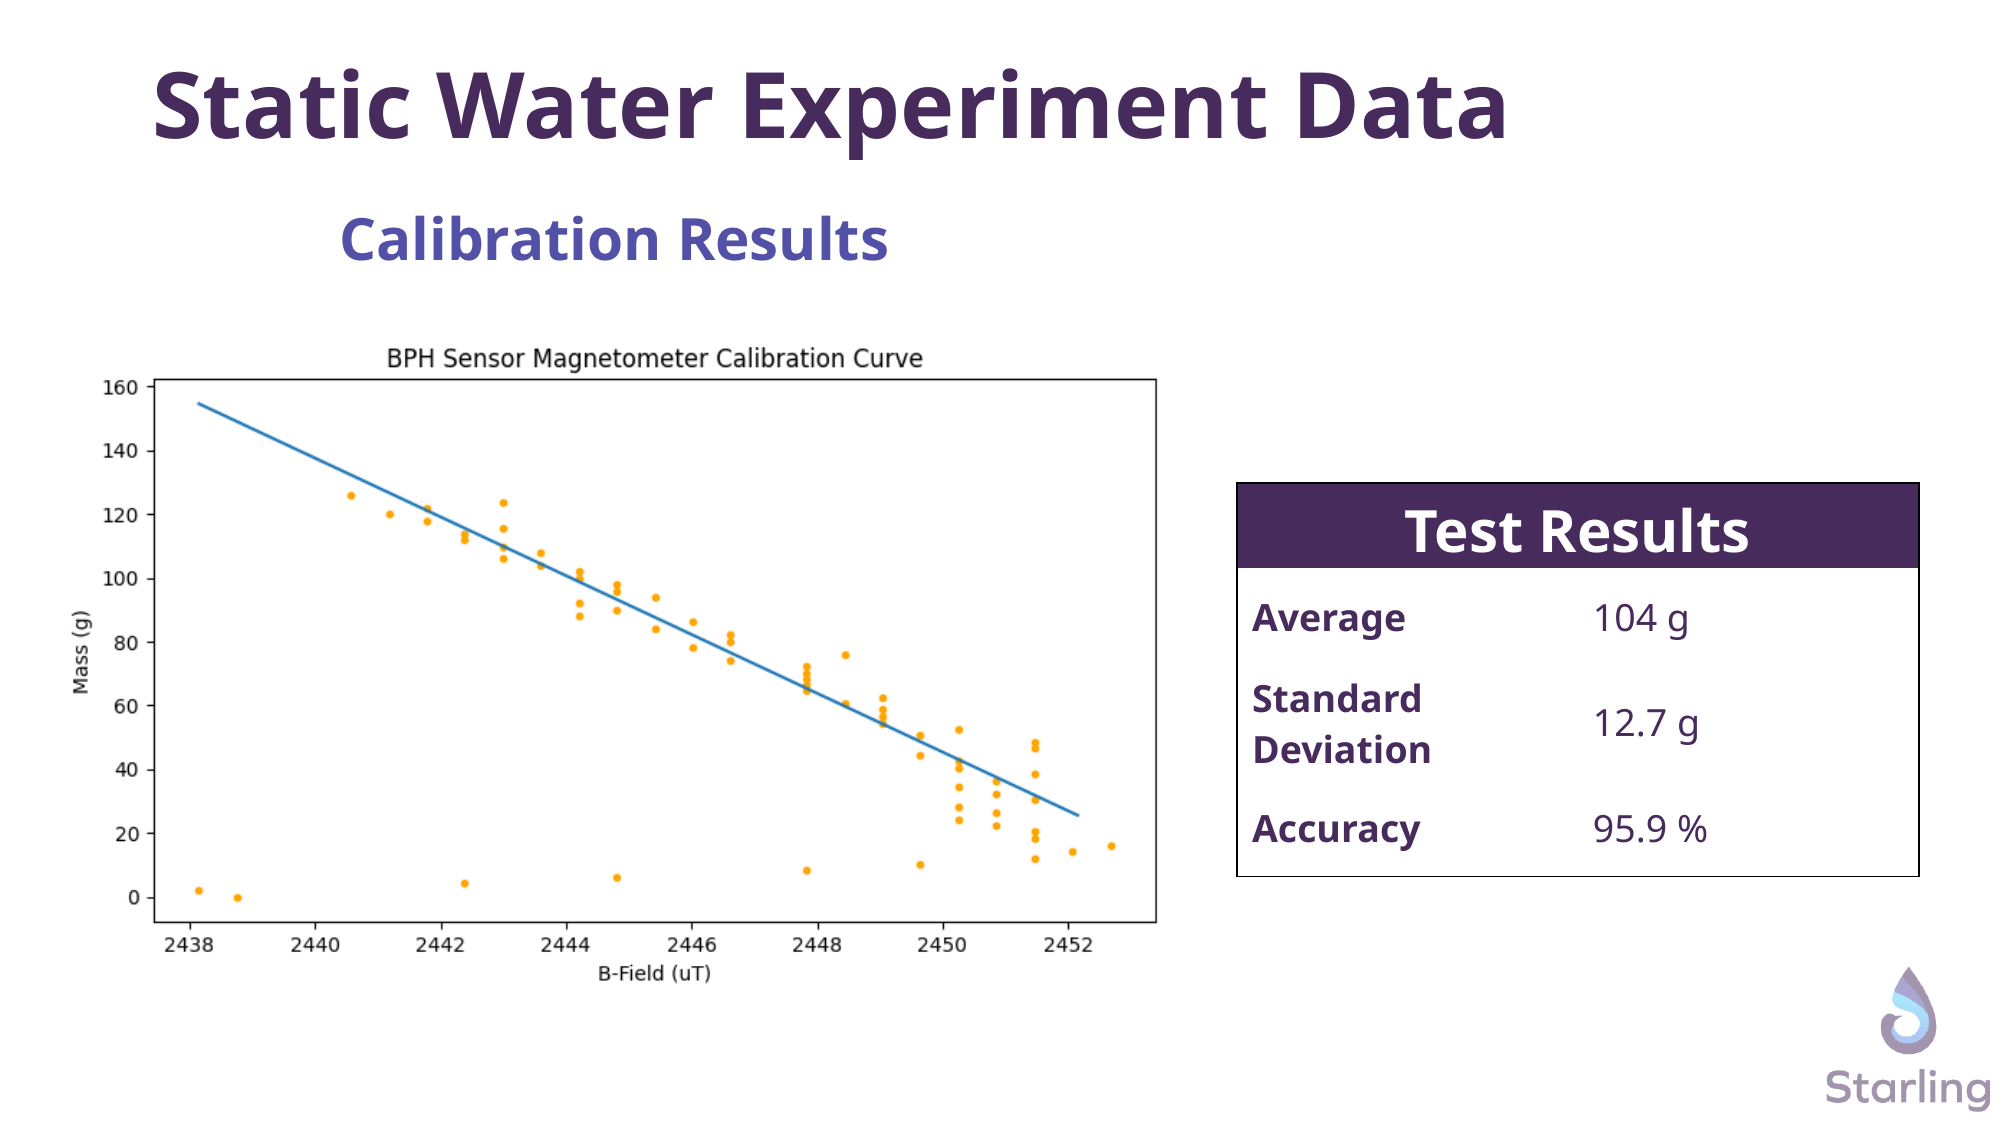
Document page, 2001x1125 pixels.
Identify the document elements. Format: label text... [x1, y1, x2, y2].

table_header Test Results [1238, 484, 1918, 568]
table_cell Average [1238, 568, 1578, 665]
table_cell 12.7 g [1578, 665, 1918, 779]
table_cell 95.9 % [1578, 779, 1918, 876]
table_cell 104 g [1578, 568, 1918, 665]
text_box Calibration Results [218, 218, 1011, 280]
title Static Water Experiment Data [137, 0, 1863, 218]
table_cell Accuracy [1238, 779, 1578, 876]
picture [59, 333, 1170, 998]
table_cell Standard Deviation [1238, 665, 1578, 779]
